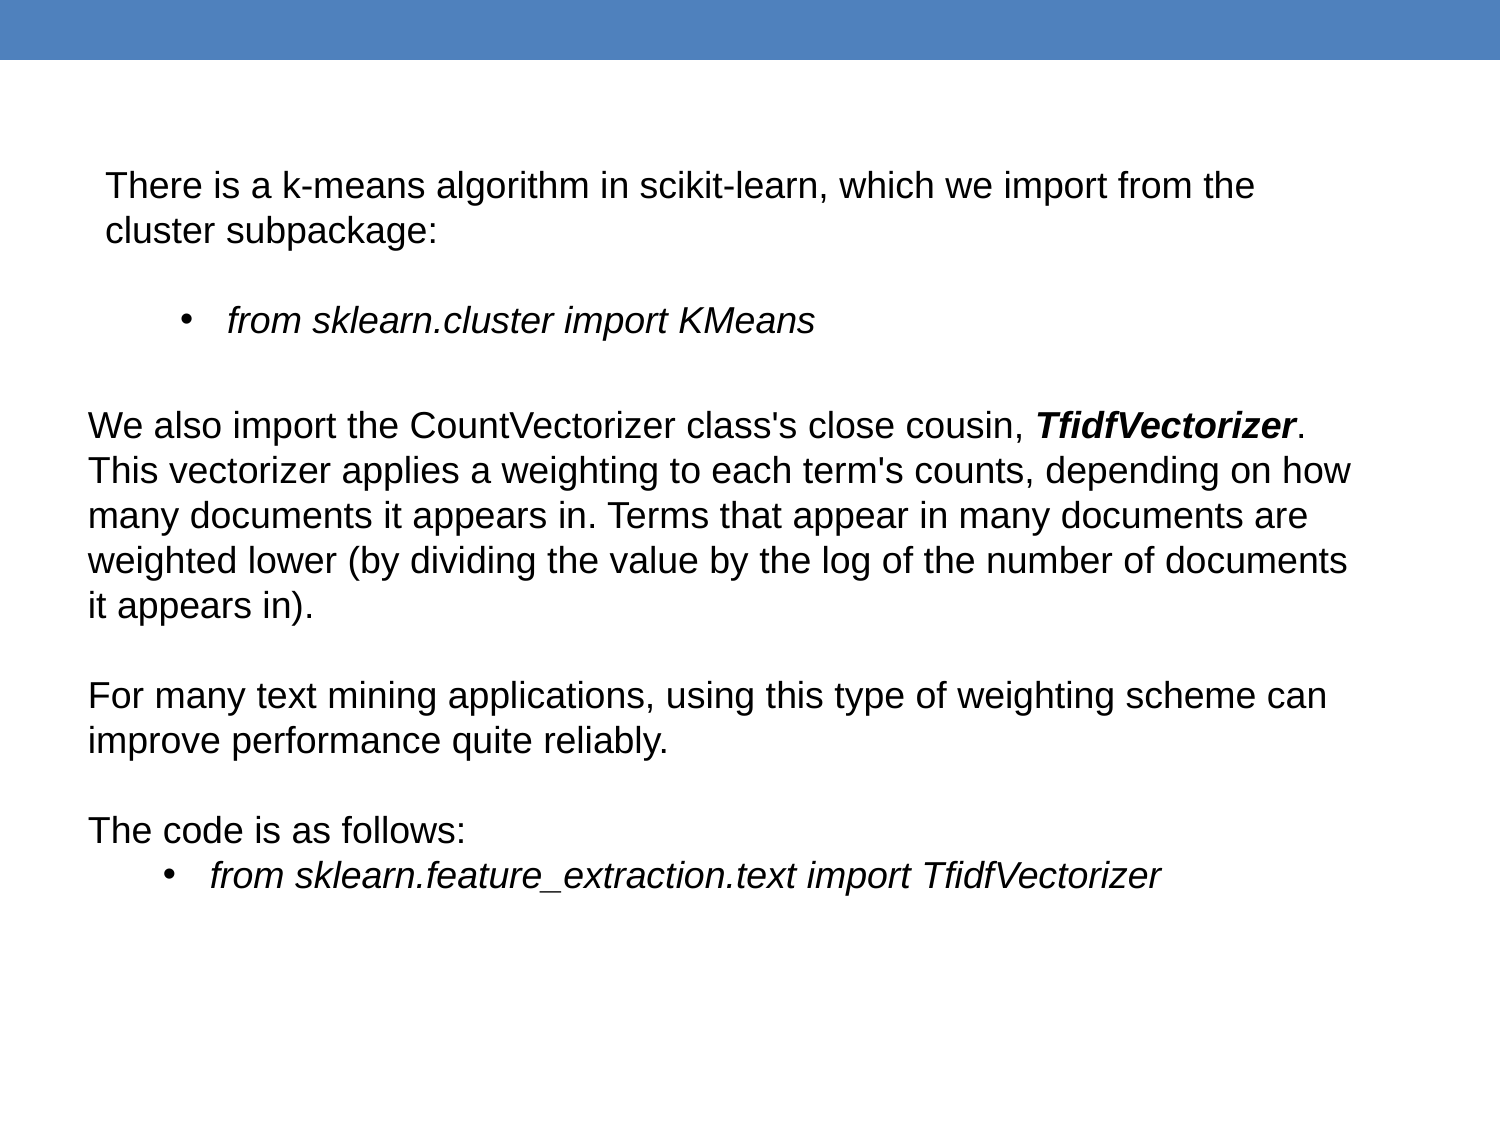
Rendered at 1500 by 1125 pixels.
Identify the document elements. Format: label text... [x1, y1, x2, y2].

text_box We also import the CountVectorizer class's close cousin, TfidfVectorizer. This vectorizer applies a weighting to each term's counts, depending on how many documents it appears in. Terms that appear in many documents are weighted lower (by dividing the value by the log of the number of documents it appears in). For many text mining applications, using this type of weighting scheme can improve performance quite reliably. The code is as follows: from sklearn.feature_extraction.text import TfidfVectorizer [73, 393, 1369, 948]
text_box There is a k-means algorithm in scikit-learn, which we import from the cluster subpackage: from sklearn.cluster import KMeans [90, 154, 1352, 349]
